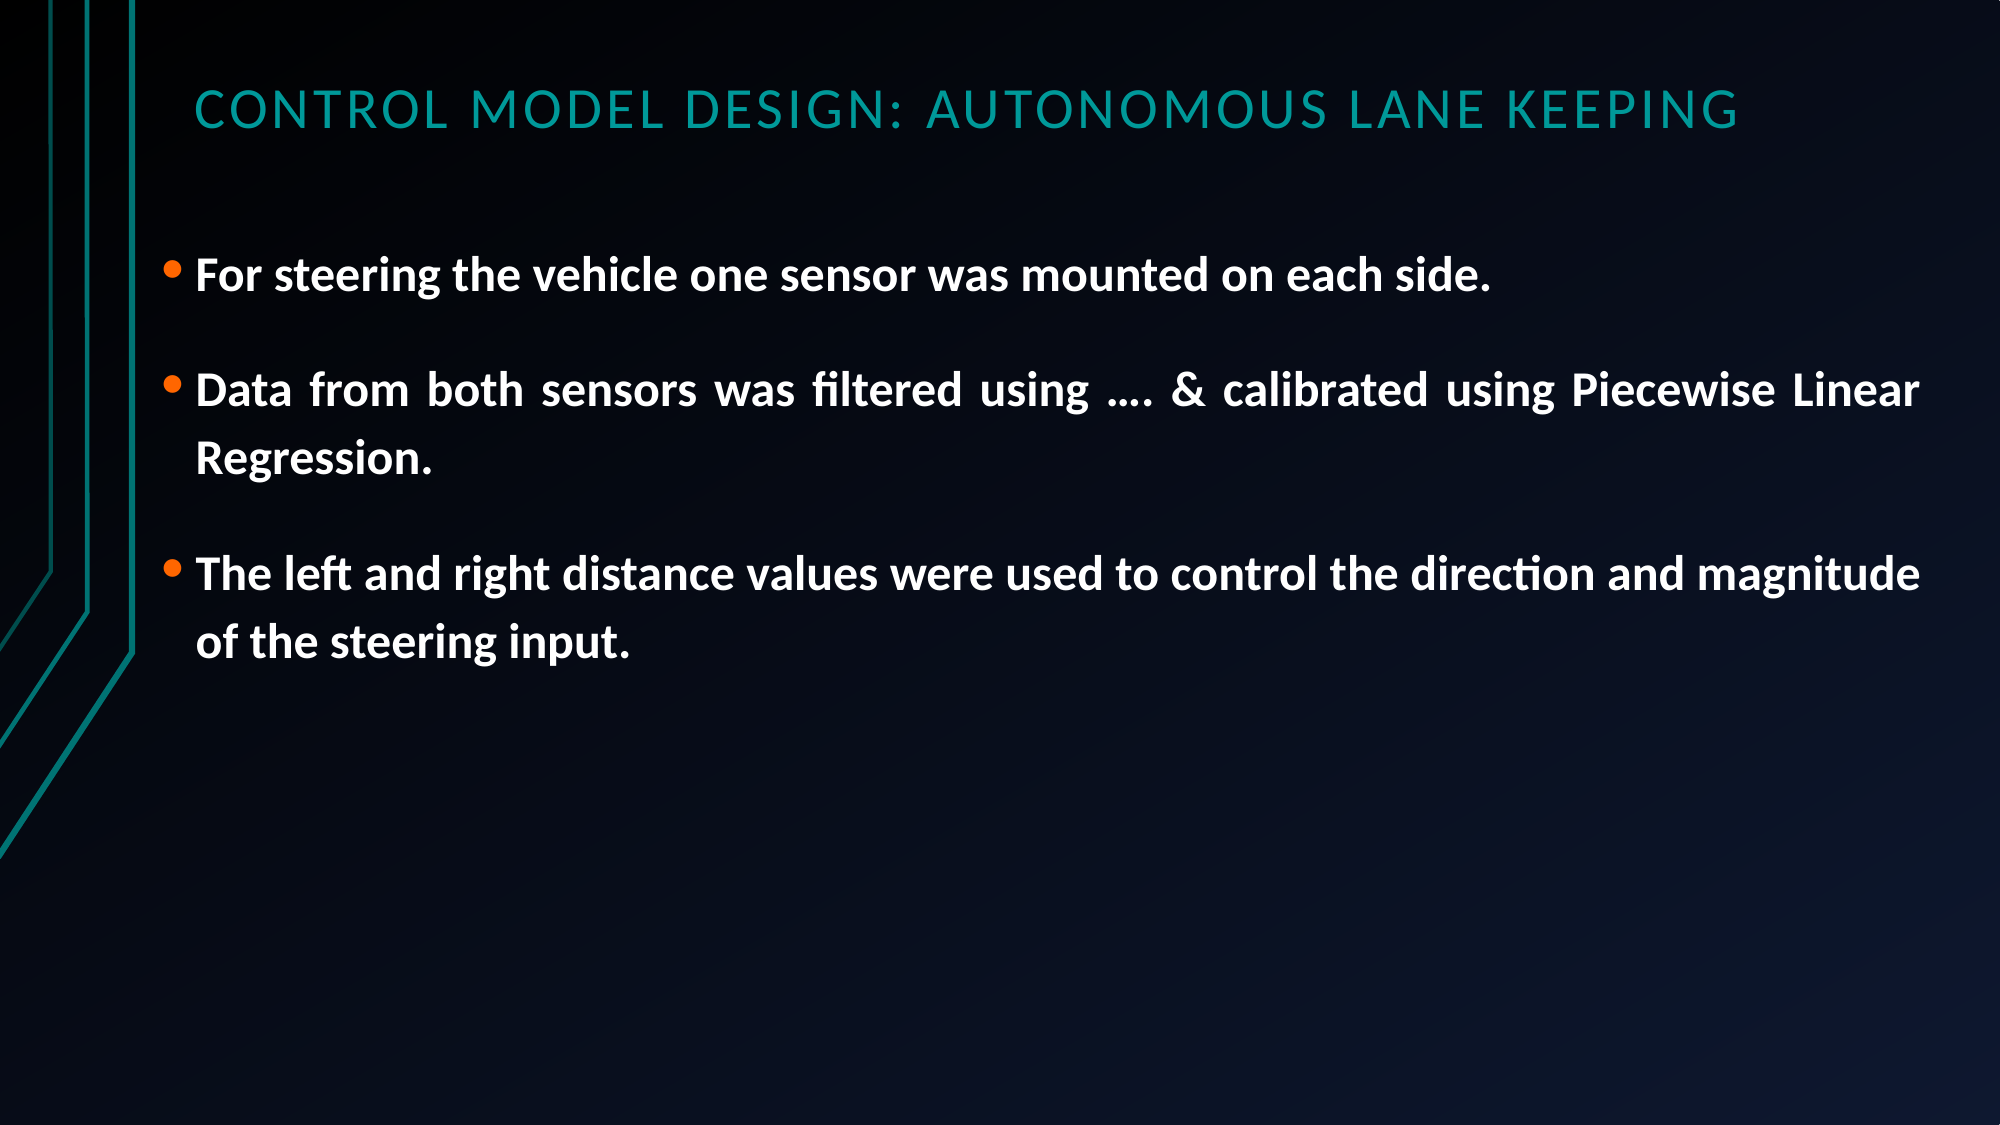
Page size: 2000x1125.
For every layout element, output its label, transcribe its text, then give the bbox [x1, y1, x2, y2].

text_box Control Model design: autonomous lane keeping [174, 37, 1888, 152]
text_box For steering the vehicle one sensor was mounted on each side. Data from both sensors was filtered using …. & calibrated using Piecewise Linear Regression. The left and right distance values were used to control the direction and magnitude of the steering input. [124, 224, 1938, 677]
